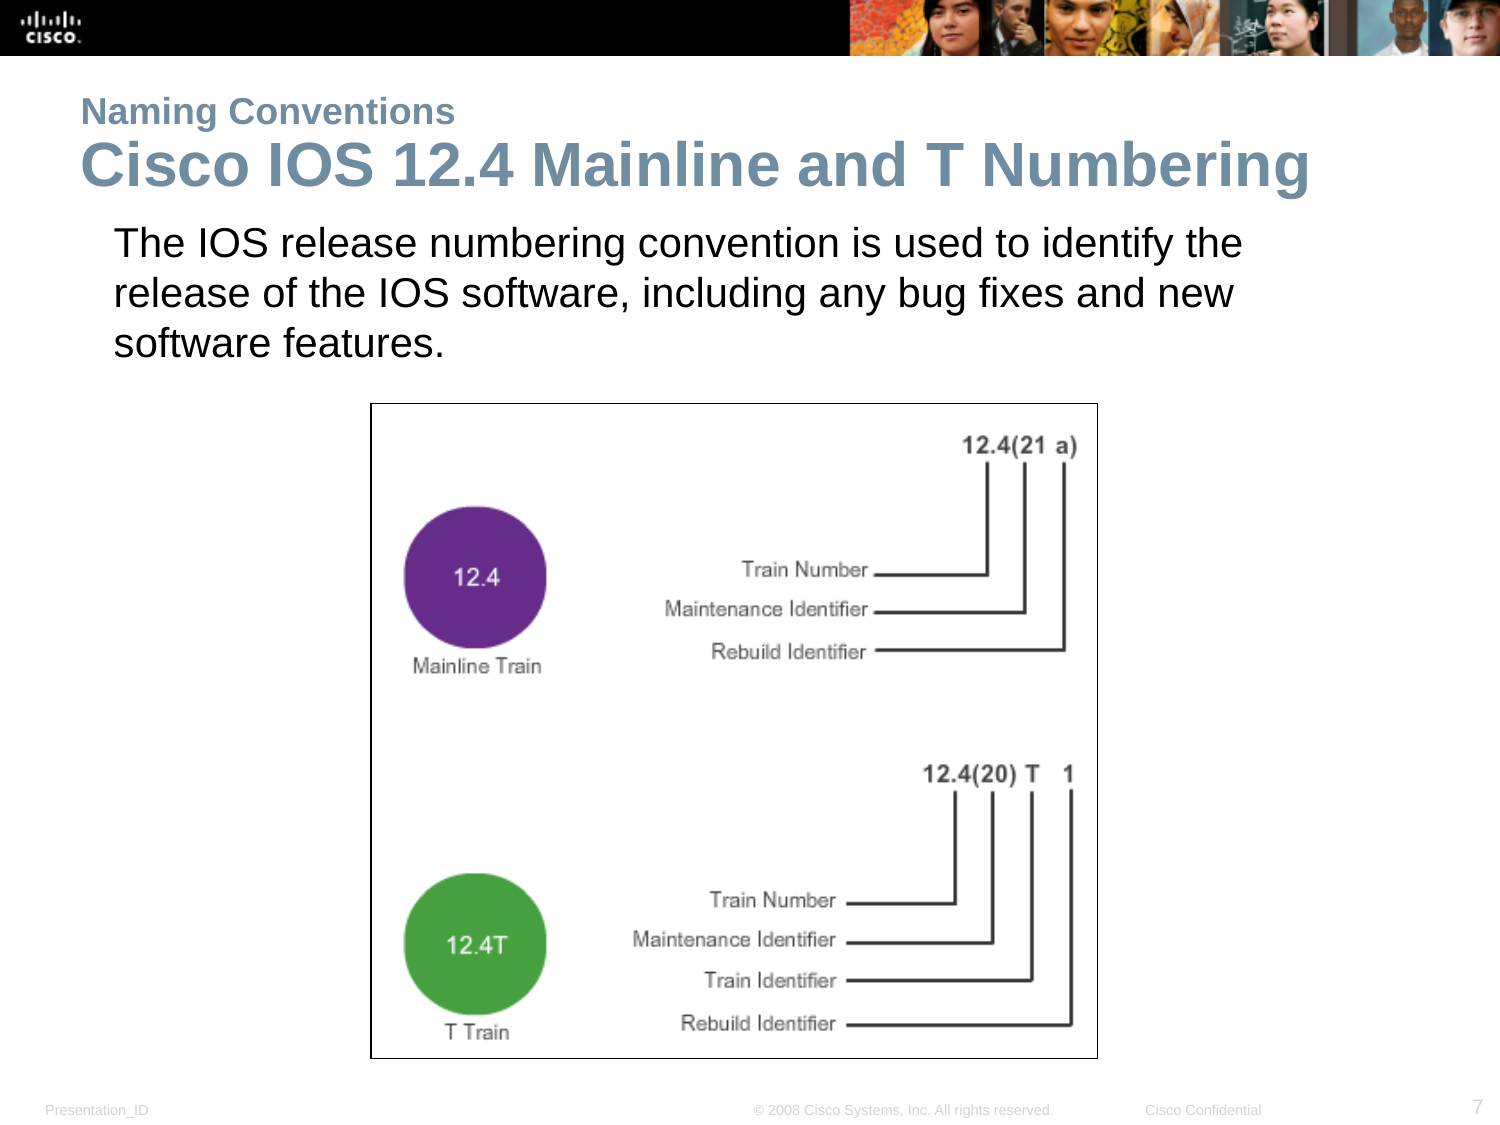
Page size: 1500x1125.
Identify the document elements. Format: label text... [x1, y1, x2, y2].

title Naming Conventions Cisco IOS 12.4 Mainline and T Numbering [66, 68, 1404, 207]
picture [371, 403, 1097, 1058]
picture [0, 0, 1500, 56]
list The IOS release numbering convention is used to identify the release of the IOS software, including any bug fixes and new software features. [100, 209, 1370, 1055]
